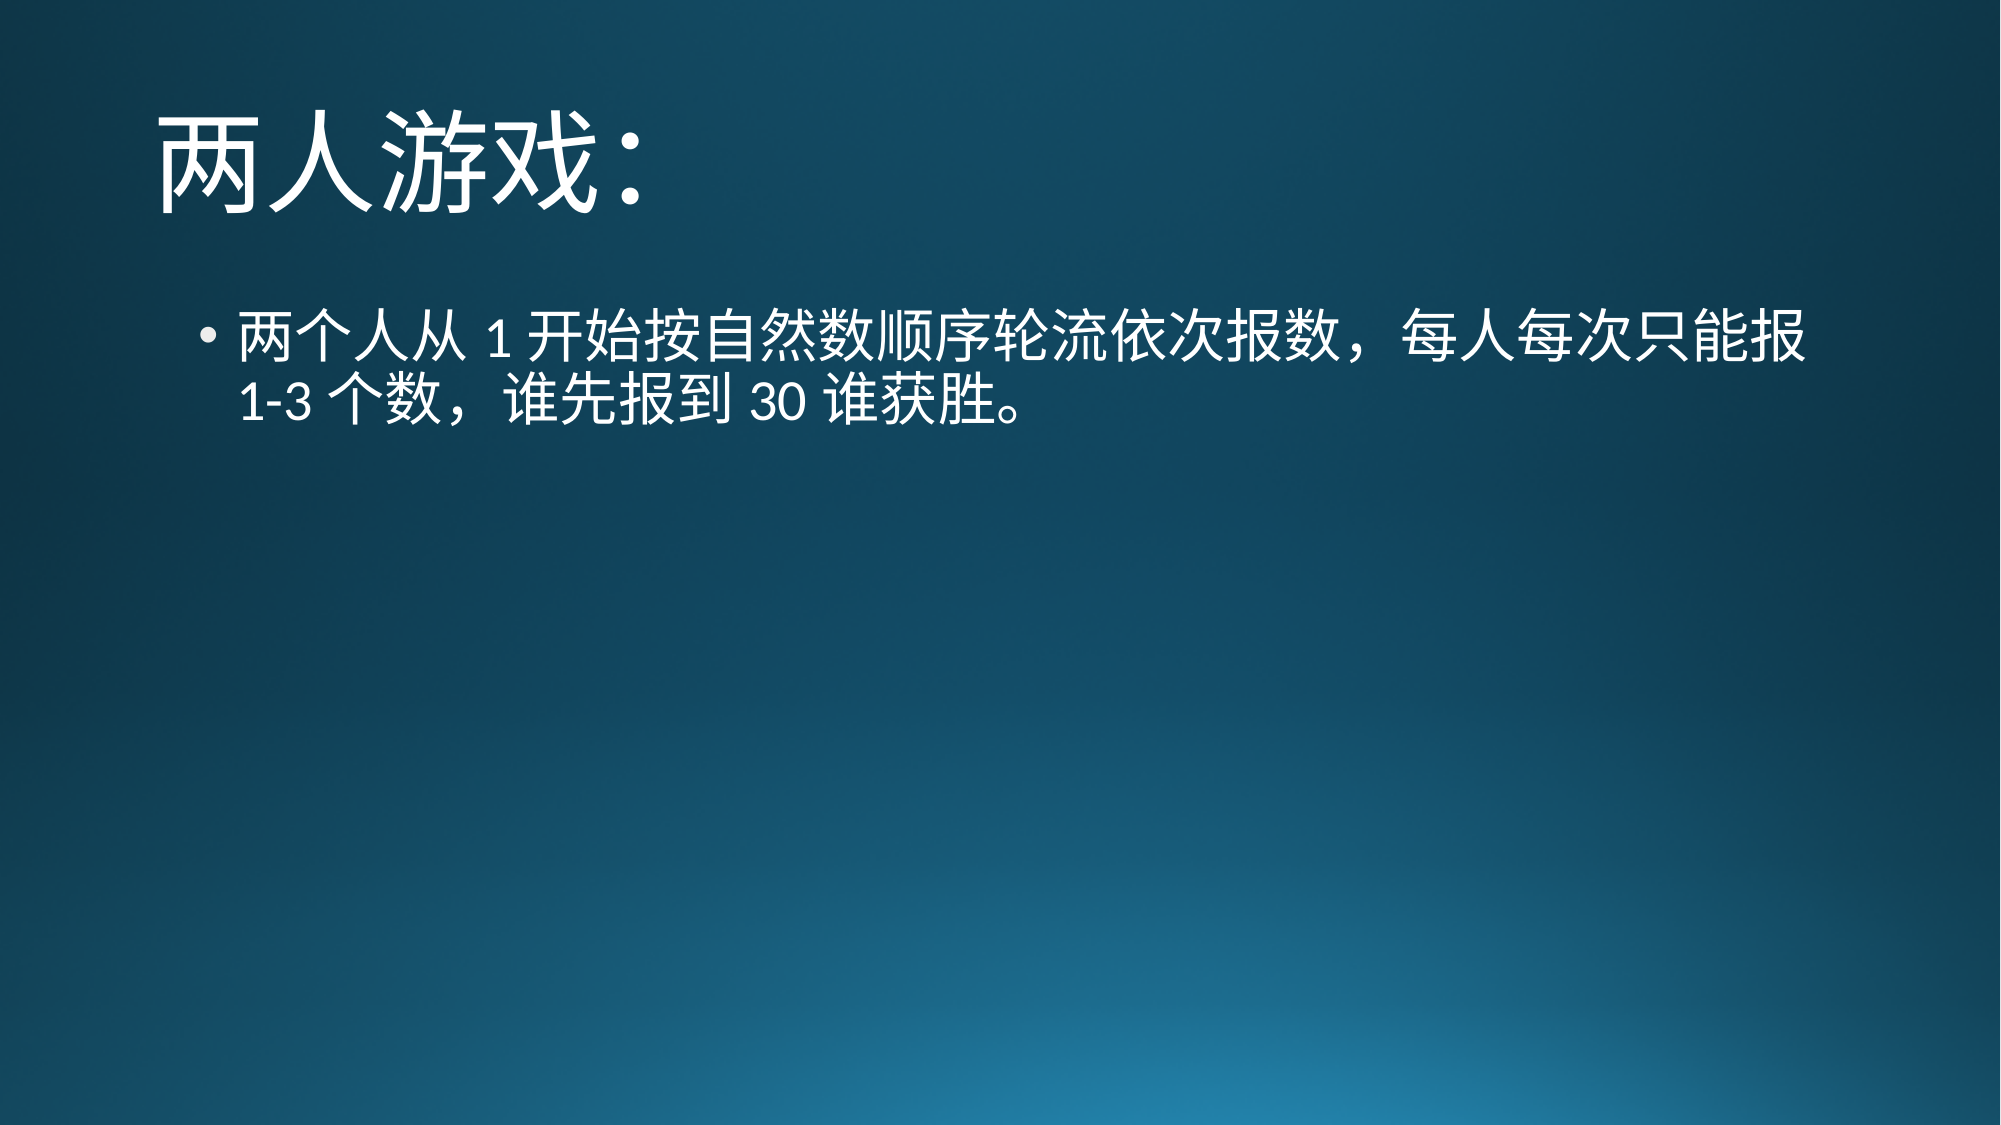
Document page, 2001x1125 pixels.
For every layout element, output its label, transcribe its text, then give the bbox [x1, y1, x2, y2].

title 两人游戏： [137, 59, 1863, 278]
picture [0, 0, 2001, 1125]
list 两个人从1开始按自然数顺序轮流依次报数，每人每次只能报1-3个数，谁先报到30谁获胜。 [183, 299, 1863, 1014]
